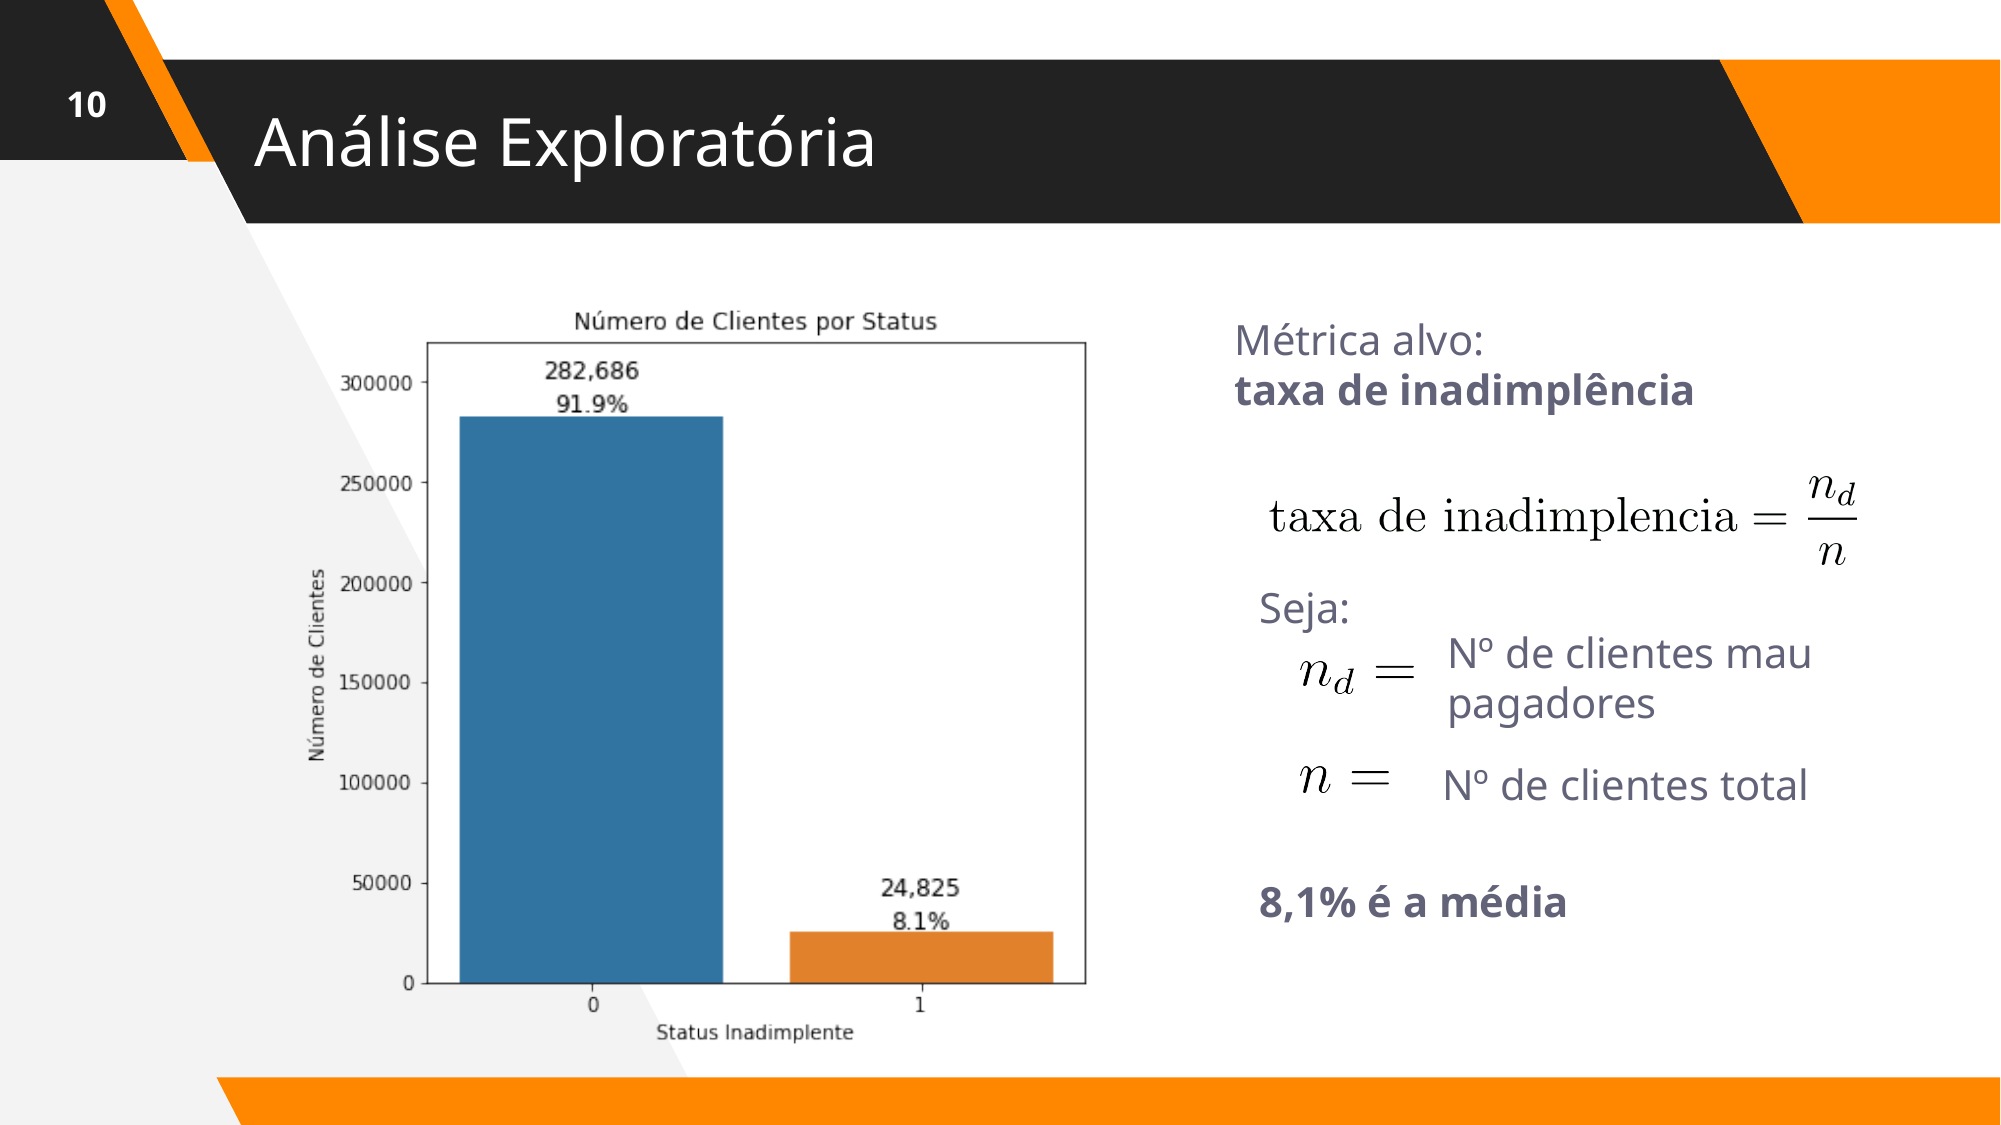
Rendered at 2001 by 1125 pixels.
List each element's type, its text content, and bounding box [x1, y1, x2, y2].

title Análise Exploratória [234, 30, 2000, 249]
picture [1268, 476, 1857, 565]
text_box Nº de clientes mau pagadores [1432, 612, 2000, 743]
picture [297, 297, 1100, 1058]
picture [1299, 766, 1390, 793]
text_box 8,1% é a média [1244, 860, 1832, 991]
picture [1299, 660, 1415, 694]
text_box Seja: [1244, 566, 1832, 697]
text_box Métrica alvo: taxa de inadimplência [1219, 298, 1807, 429]
slide_number ‹#› [0, 0, 174, 214]
text_box Nº de clientes total [1427, 744, 2000, 814]
